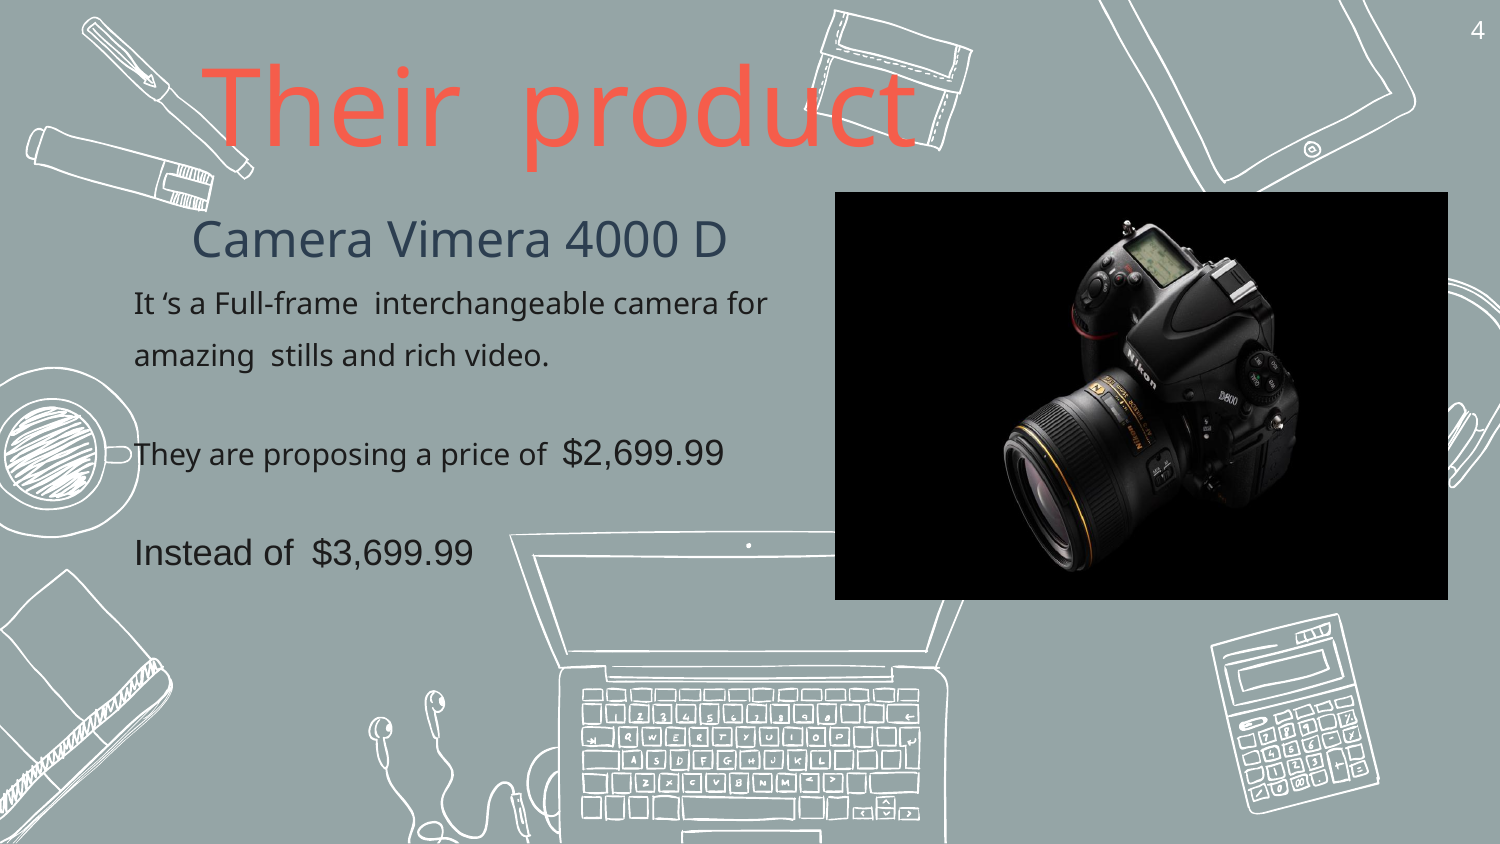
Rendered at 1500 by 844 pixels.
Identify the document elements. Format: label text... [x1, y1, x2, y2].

slide_number ‹#› [1435, 0, 1500, 53]
title 1. Their product [0, 52, 1120, 184]
subtitle Camera Vimera 4000 D It ‘s a Full-frame interchangeable camera for amazing stills and rich video. They are proposing a price of $2,699.99 Instead of $3,699.99 [118, 192, 803, 515]
picture [835, 192, 1448, 600]
